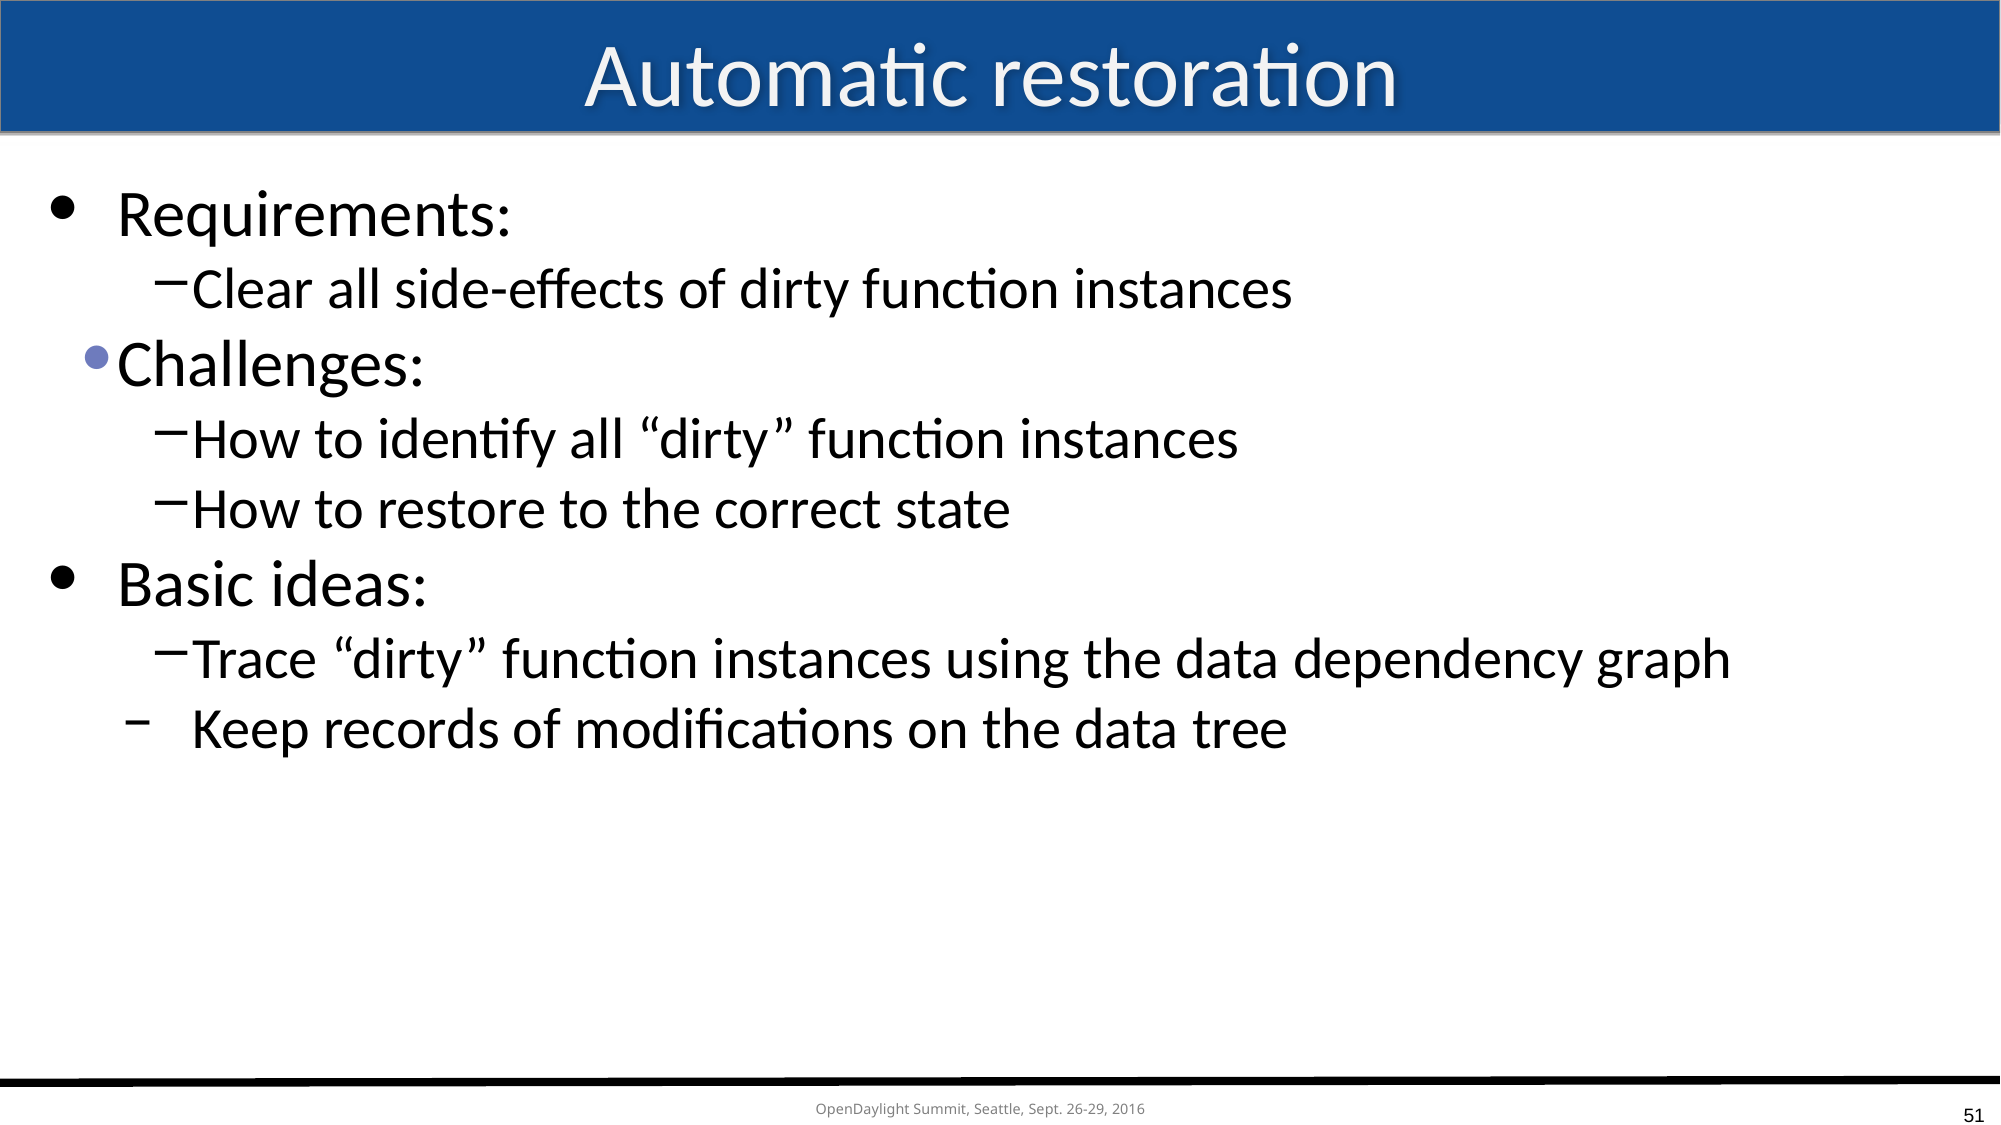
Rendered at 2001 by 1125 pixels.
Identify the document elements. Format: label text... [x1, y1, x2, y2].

picture [0, 133, 2001, 1125]
slide_number 51 [1583, 1073, 2000, 1124]
list Requirements: Clear all side-effects of dirty function instances Challenges: How to identify all “dirty” function instances How to restore to the correct state Basic ideas: Trace “dirty” function instances using the data dependency graph Keep records of modifications on the data tree [27, 162, 1965, 1053]
title Automatic restoration [55, 13, 1930, 127]
